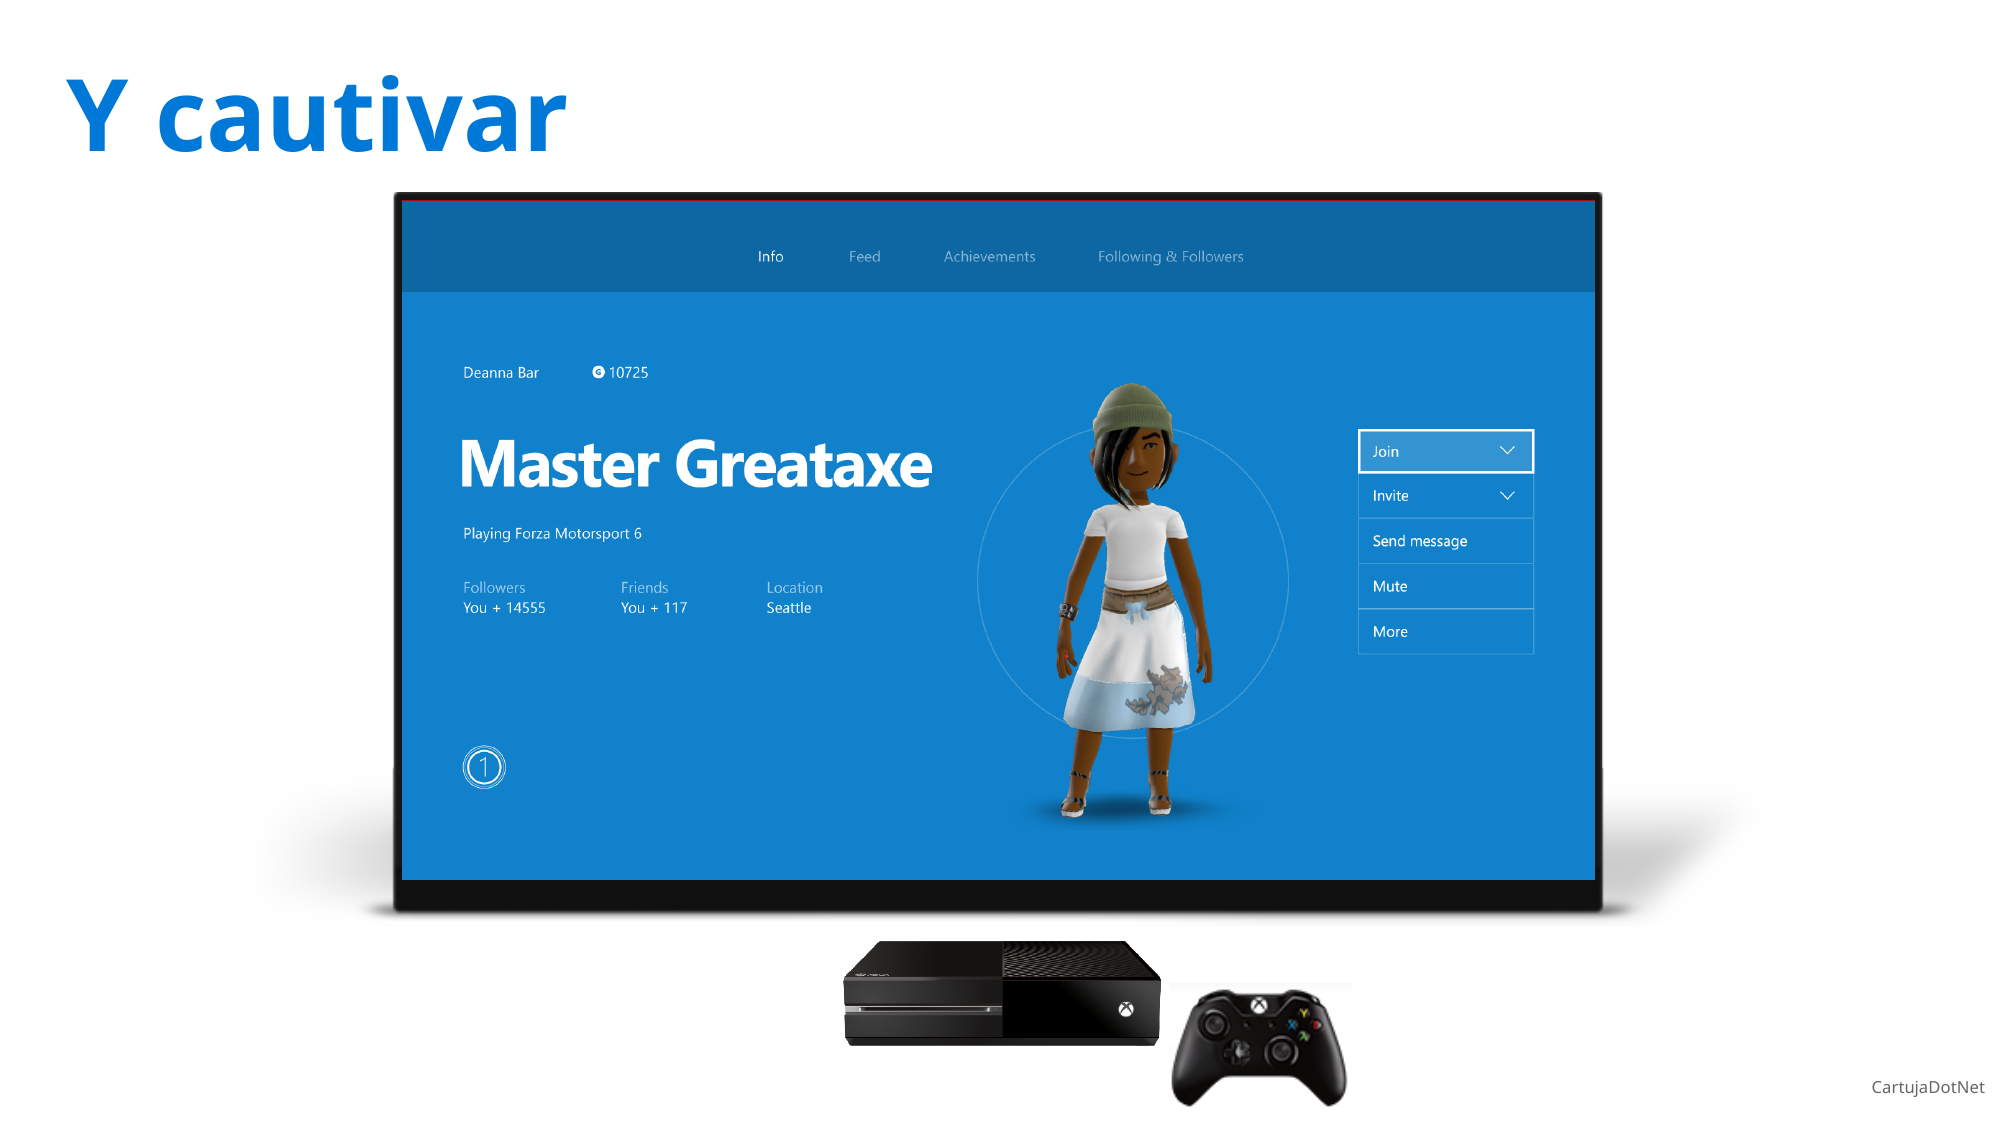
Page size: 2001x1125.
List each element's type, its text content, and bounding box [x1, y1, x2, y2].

title Y cautivar [44, 47, 1957, 196]
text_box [836, 936, 1353, 1120]
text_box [202, 192, 1798, 926]
